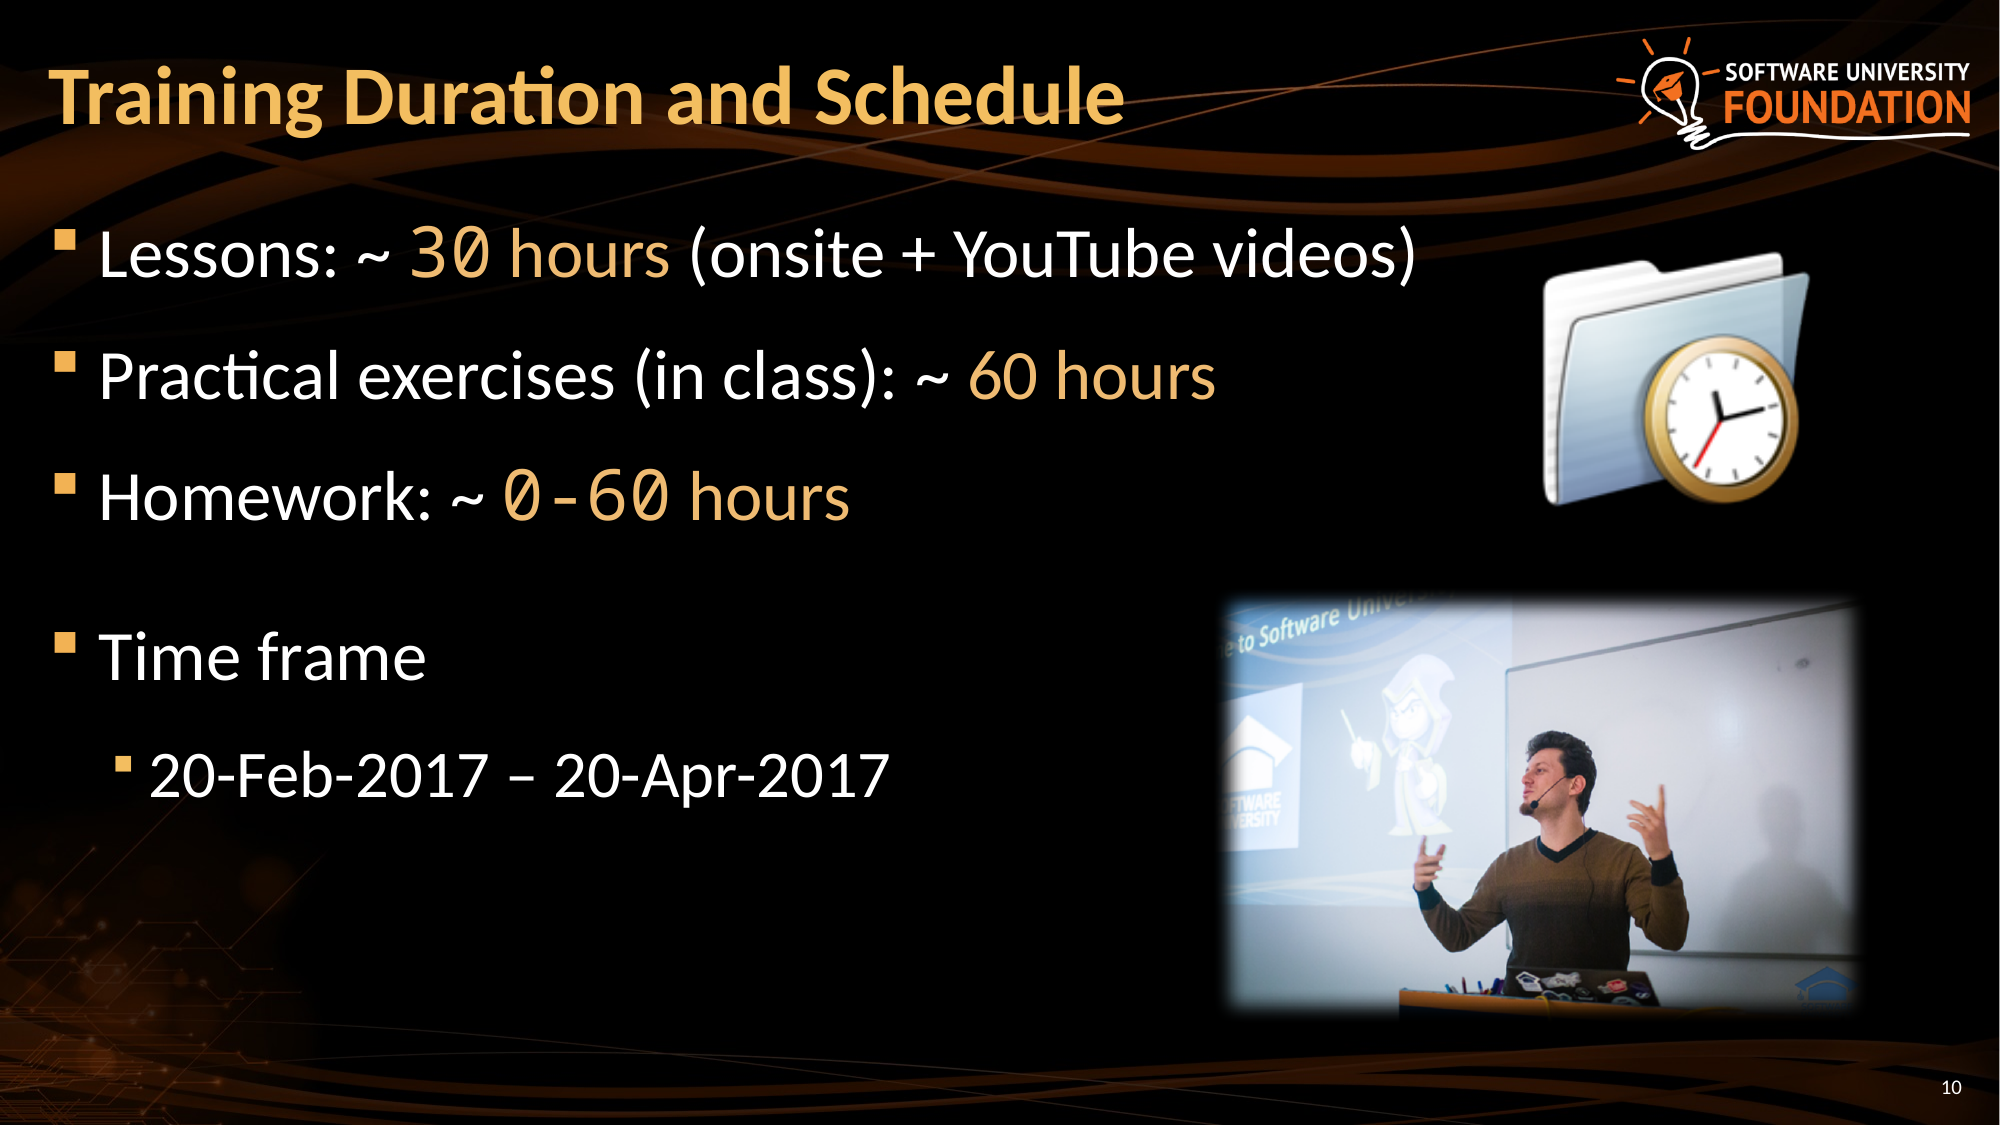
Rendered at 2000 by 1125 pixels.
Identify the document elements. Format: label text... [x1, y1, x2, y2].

title Training Duration and Schedule [30, 6, 1602, 189]
picture [0, 0, 2000, 1125]
list Lessons: ~ 30 hours (onsite + YouTube videos) Practical exercises (in class): ~ 60 hours Homework: ~ 0-60 hours Time frame 20-Feb-2017 – 20-Apr-2017 [31, 188, 1968, 1103]
